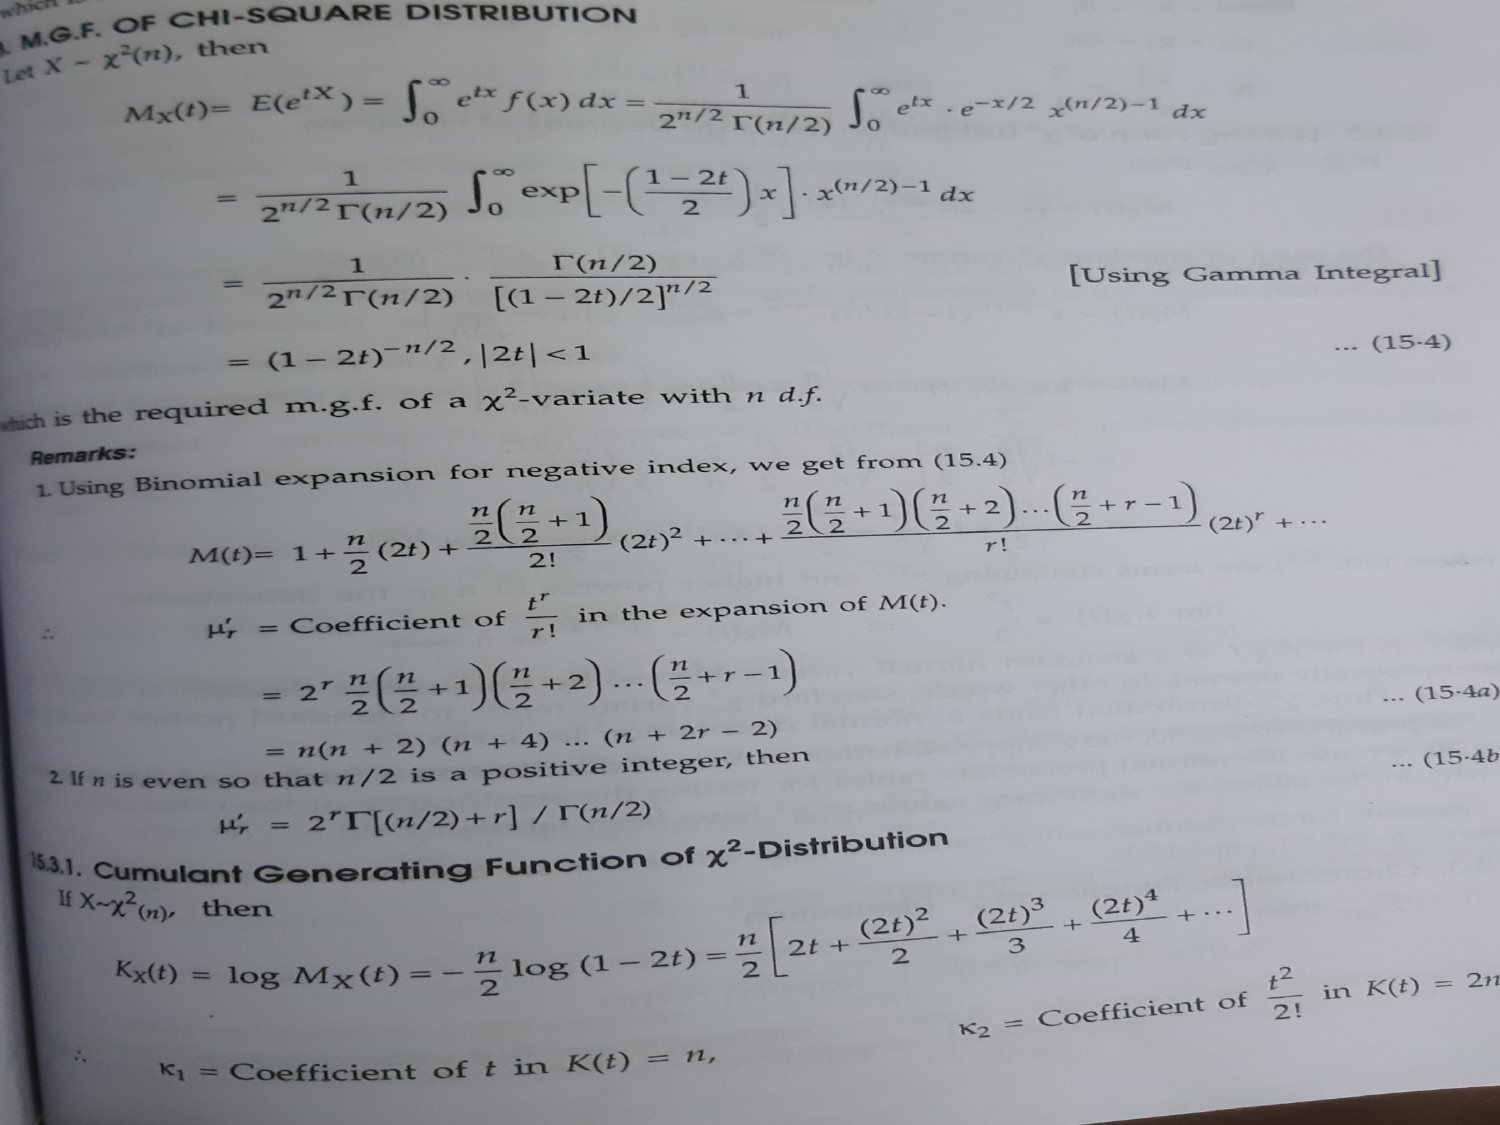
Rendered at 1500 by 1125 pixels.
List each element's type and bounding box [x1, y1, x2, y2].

list [0, 0, 1500, 1125]
